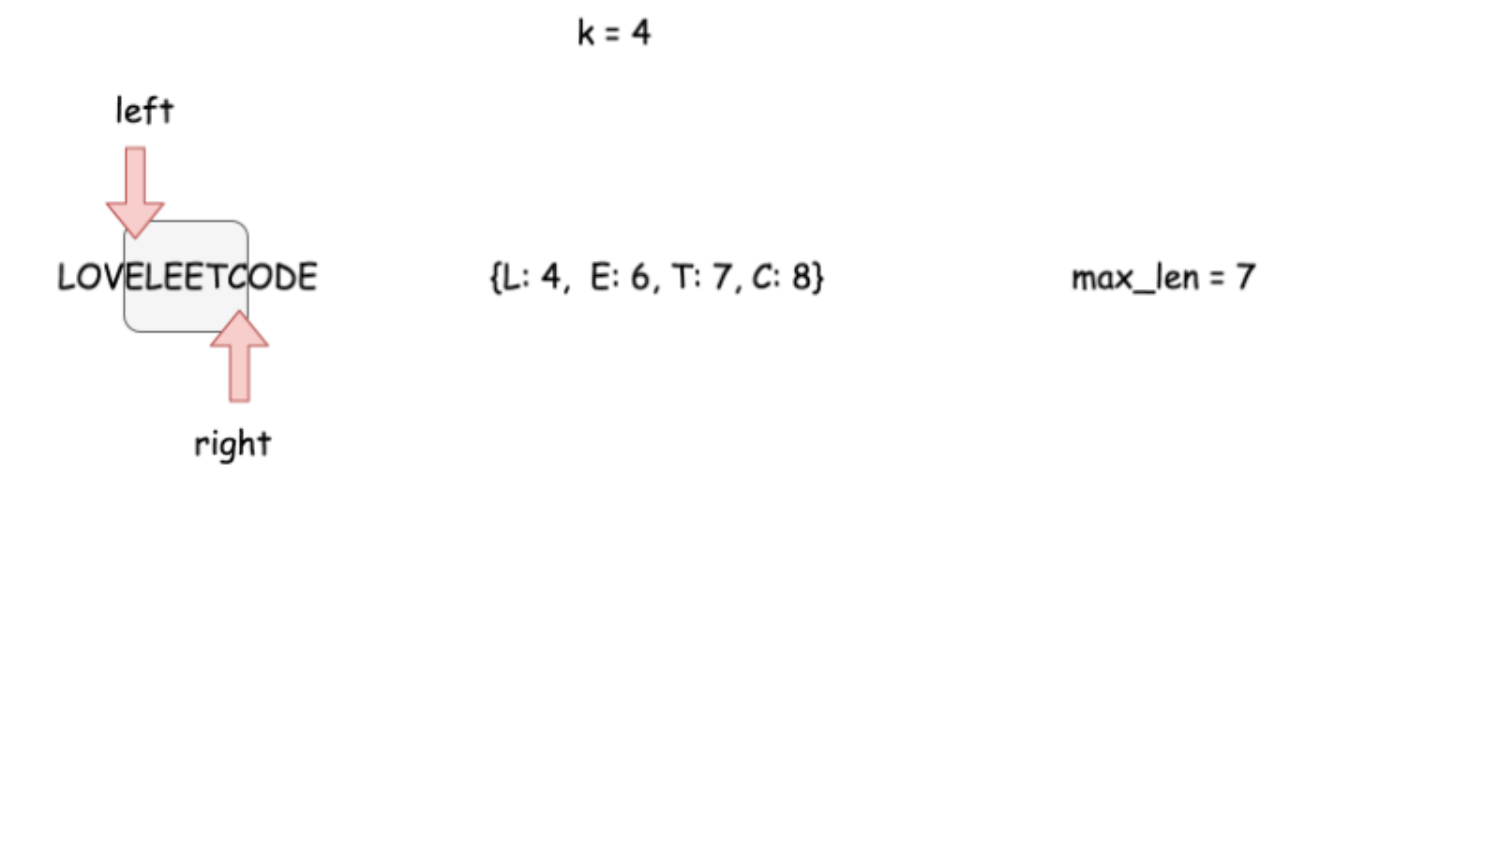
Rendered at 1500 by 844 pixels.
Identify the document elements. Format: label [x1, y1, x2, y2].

picture [0, 0, 1500, 661]
